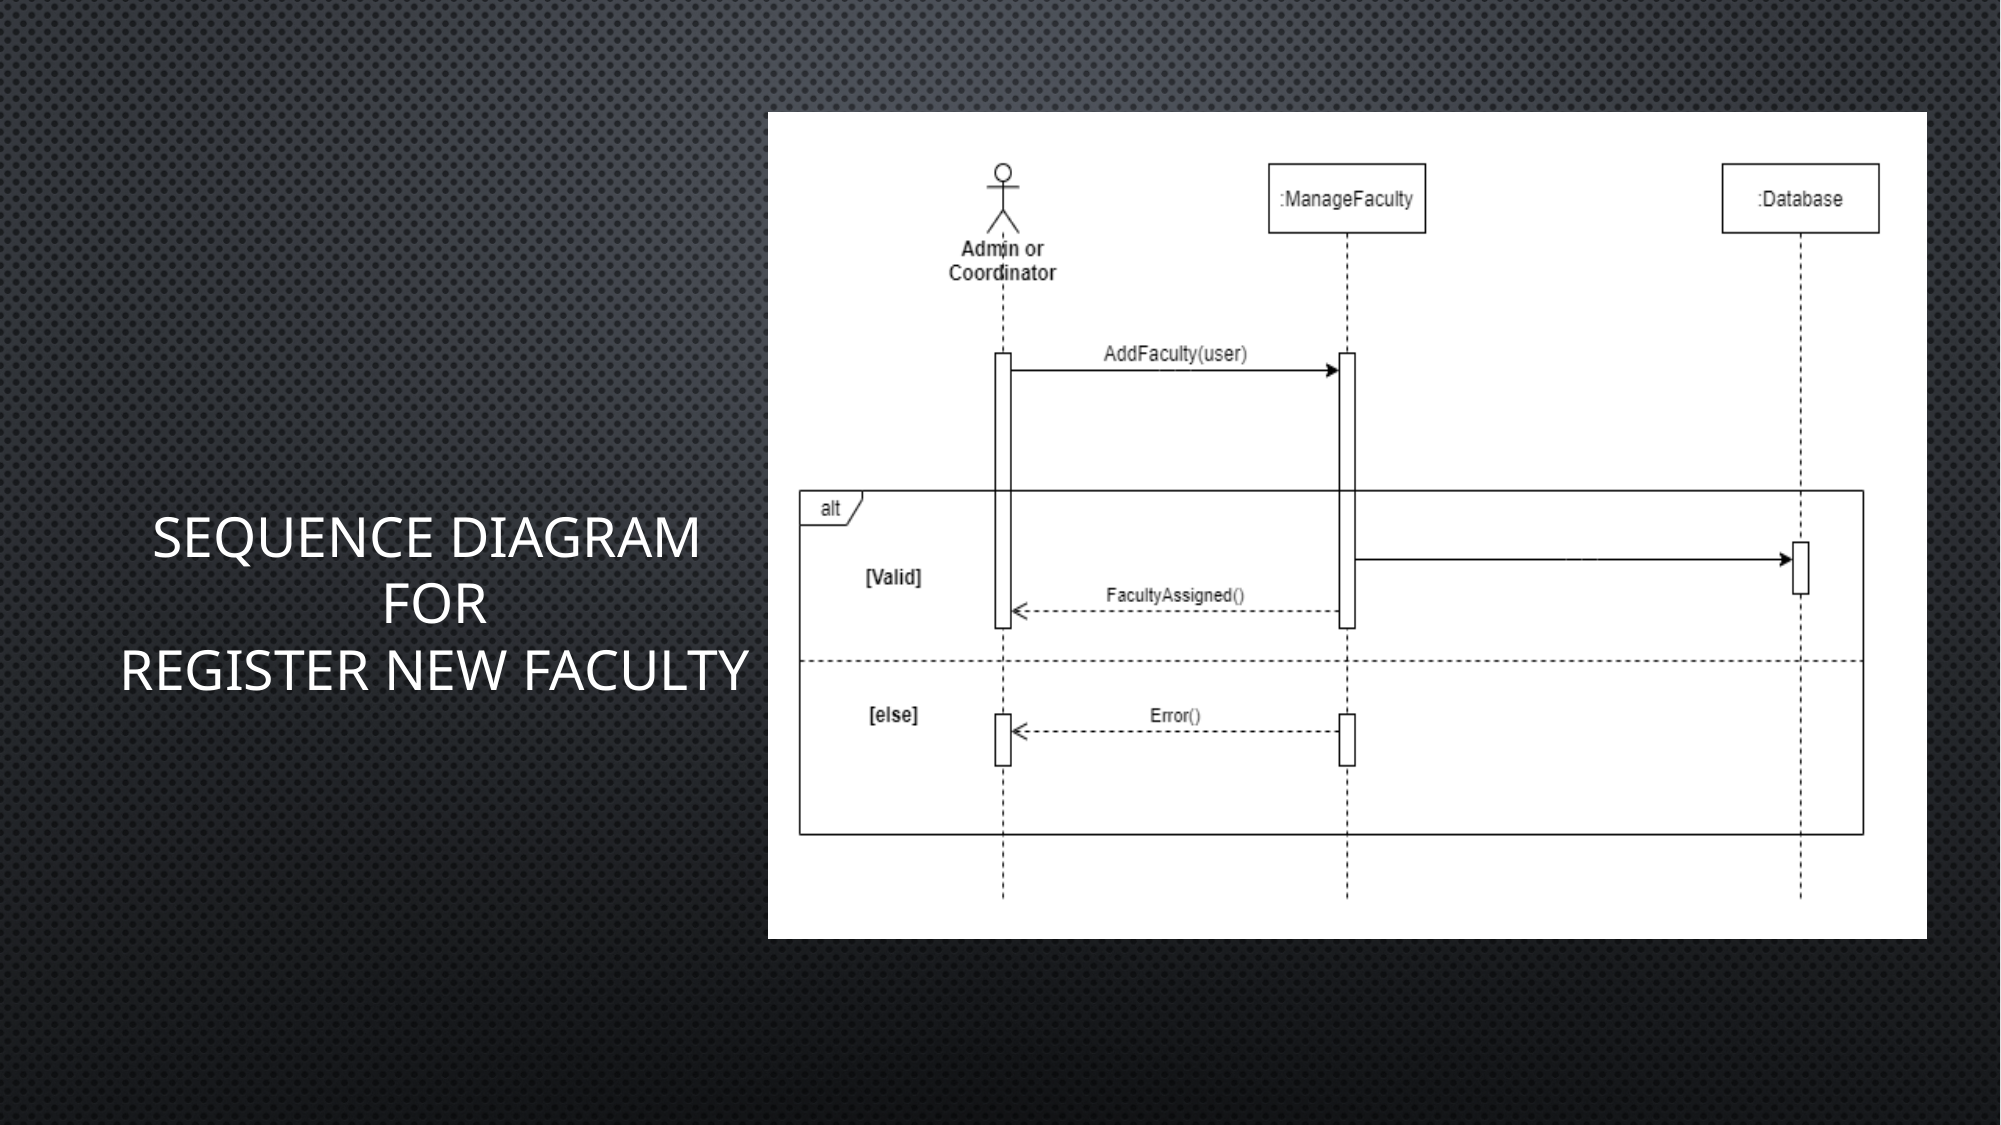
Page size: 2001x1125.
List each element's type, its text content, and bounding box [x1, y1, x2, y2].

picture [767, 111, 1927, 939]
title sequence diagram for Register new faculty [86, 491, 767, 712]
